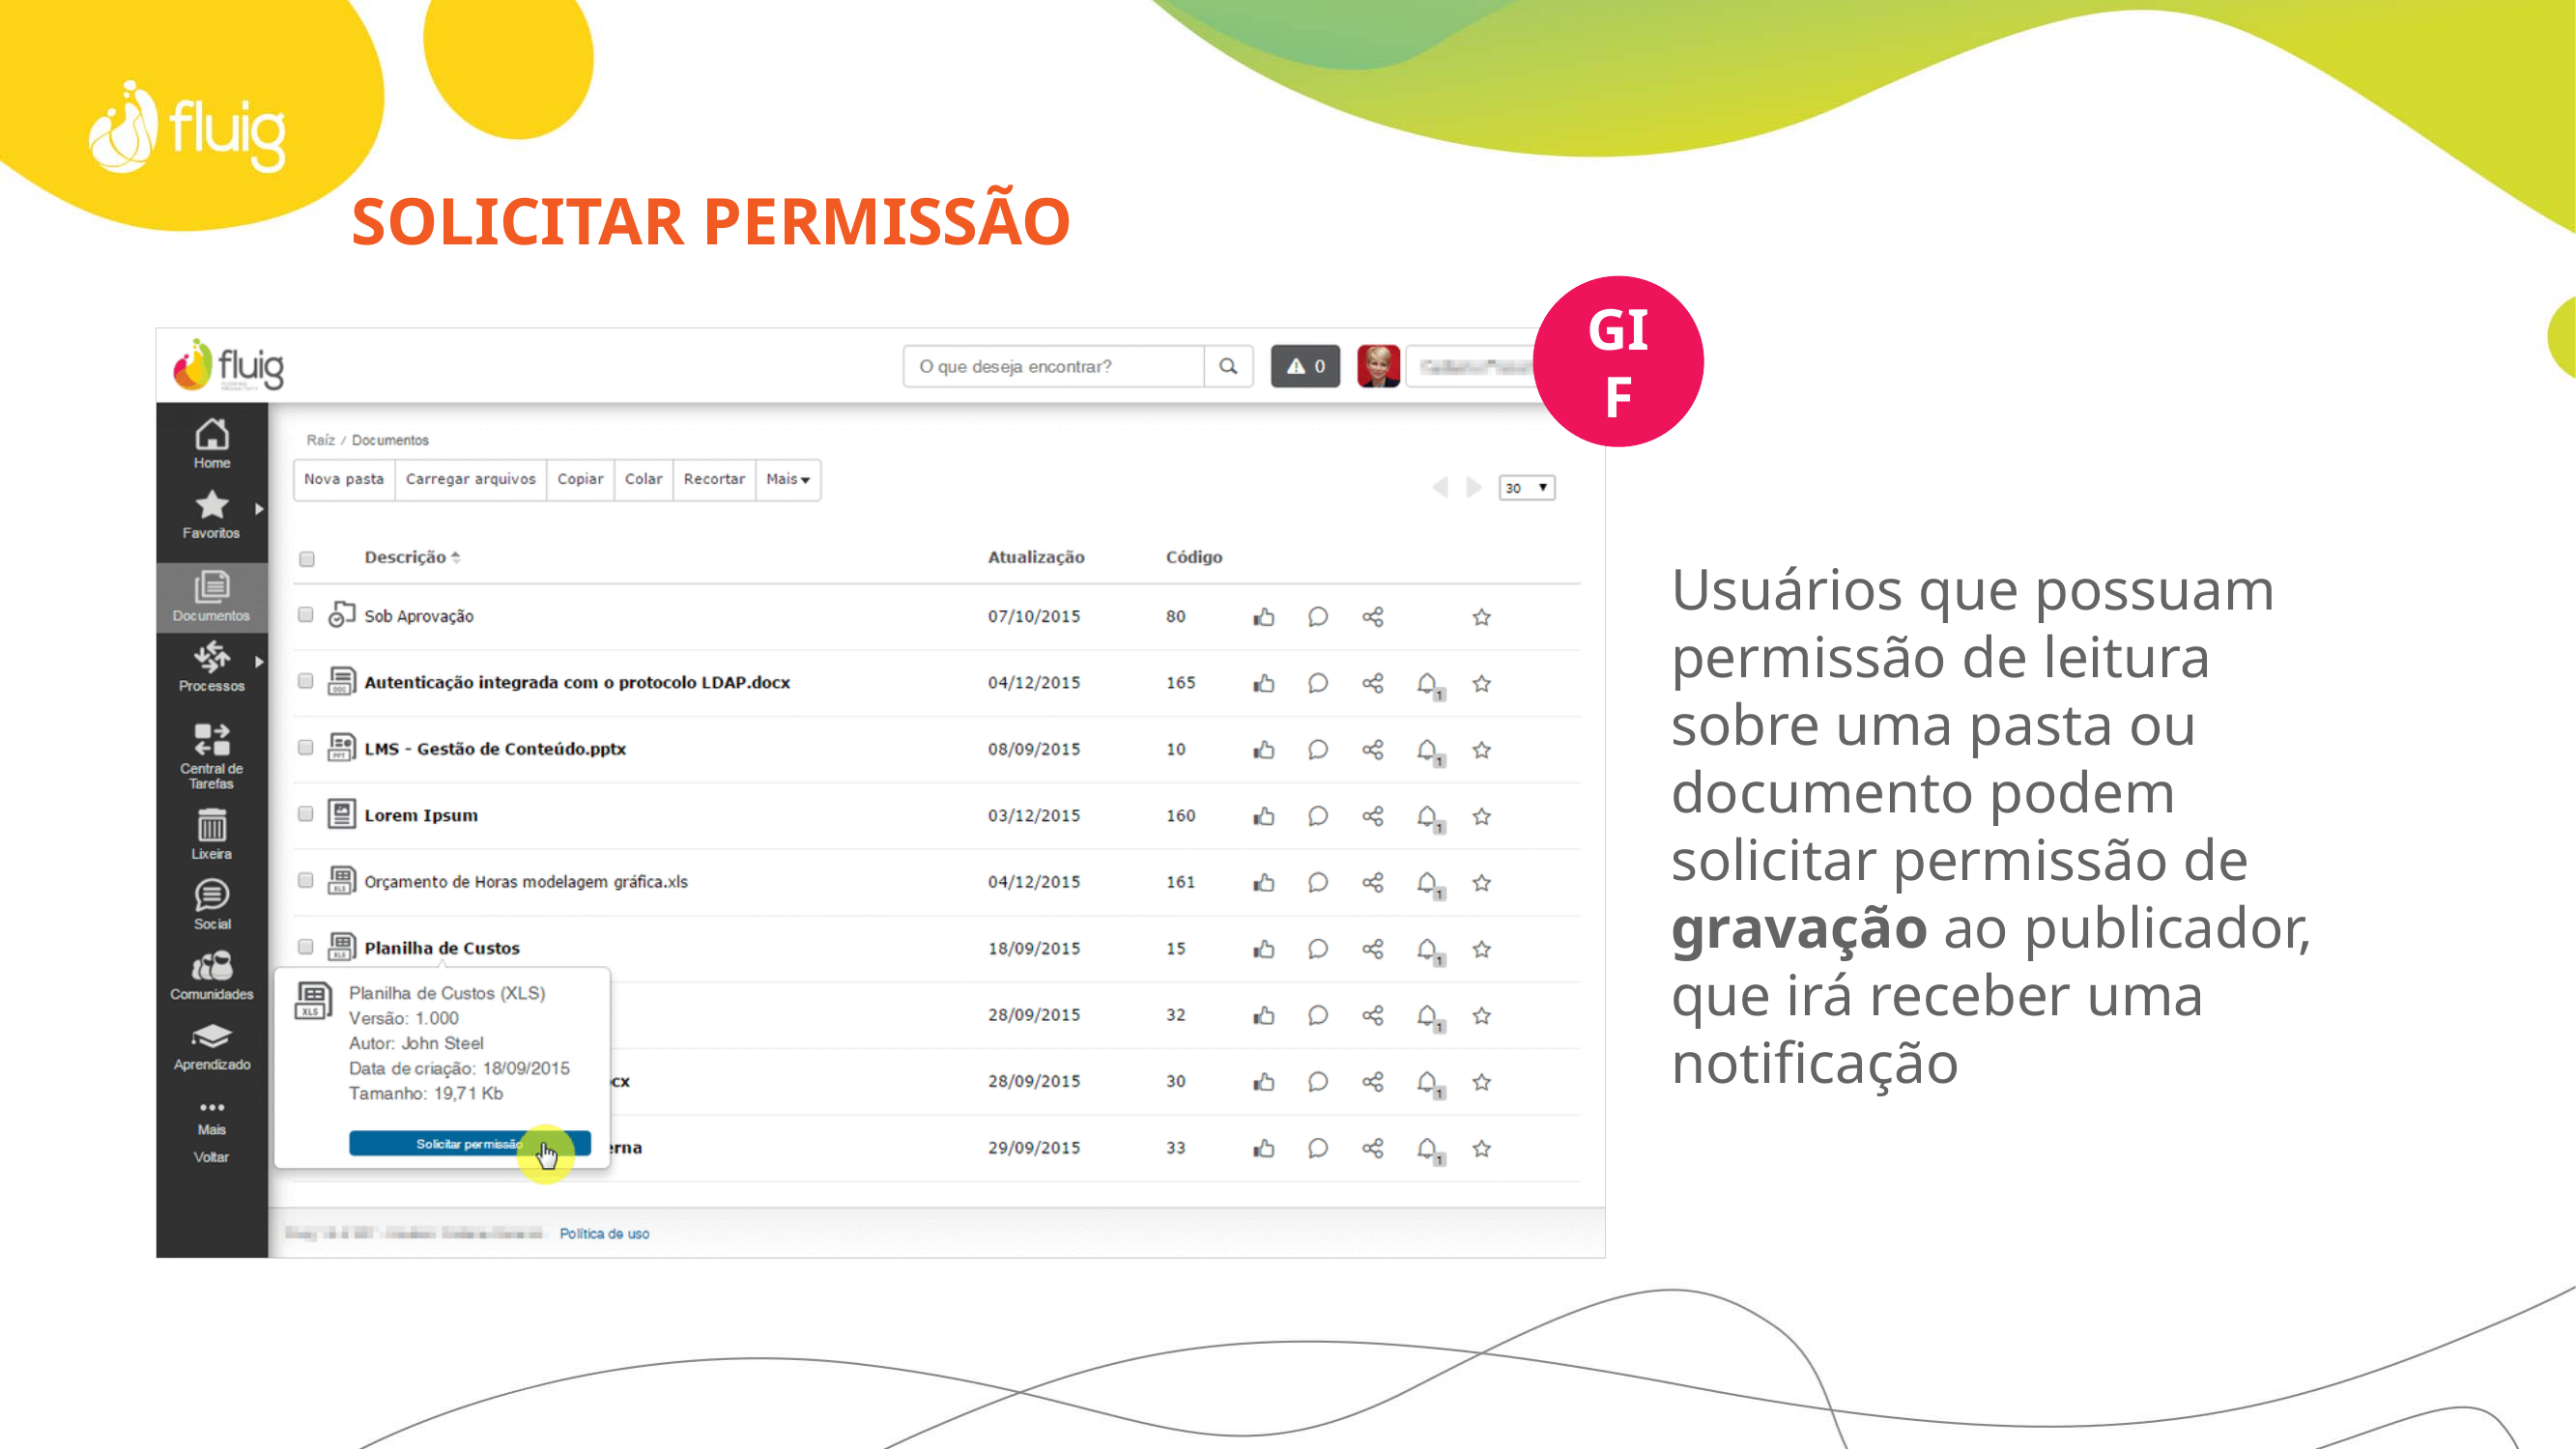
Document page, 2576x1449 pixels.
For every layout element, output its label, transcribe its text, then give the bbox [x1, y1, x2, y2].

text_box GIF [1540, 275, 1704, 447]
picture [0, 0, 2576, 1449]
title Solicitar permissão [336, 173, 2352, 379]
text_box Usuários que possuam permissão de leitura sobre uma pasta ou documento podem solicitar permissão de gravação ao publicador, que irá receber uma notificação [1656, 546, 2377, 1102]
